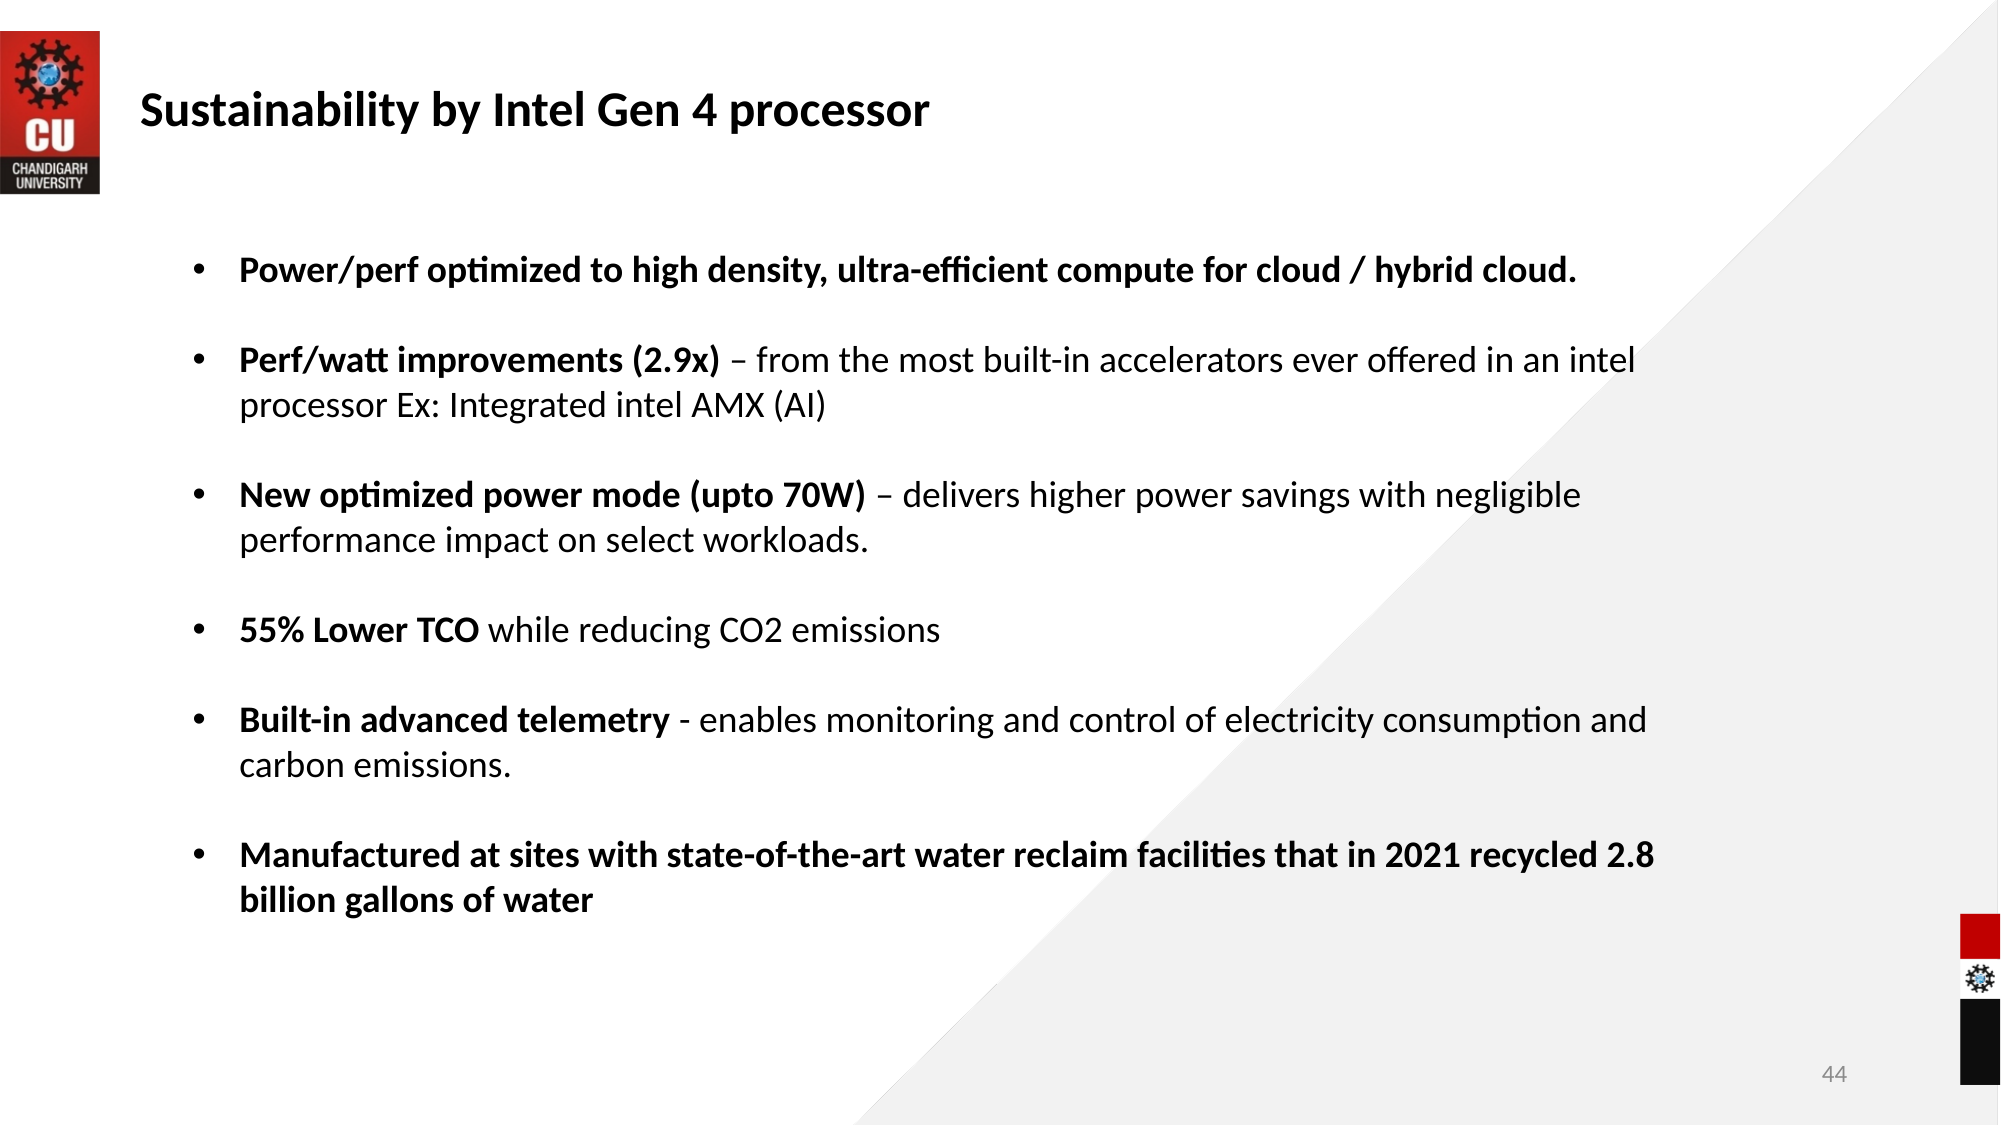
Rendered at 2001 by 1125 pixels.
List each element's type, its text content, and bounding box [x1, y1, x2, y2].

slide_number 44 [1412, 1042, 1863, 1103]
picture [0, 0, 2001, 1125]
title Sustainability by Intel Gen 4 processor [125, 68, 2000, 148]
text_box Power/perf optimized to high density, ultra-efficient compute for cloud / hybrid cloud. Perf/watt improvements (2.9x) – from the most built-in accelerators ever offered in an intel processor Ex: Integrated intel AMX (AI) New optimized power mode (upto 70W) – delivers higher power savings with negligible performance impact on select workloads. 55% Lower TCO while reducing CO2 emissions Built-in advanced telemetry - enables monitoring and control of electricity consumption and carbon emissions. Manufactured at sites with state-of-the-art water reclaim facilities that in 2021 recycled 2.8 billion gallons of water [177, 238, 1695, 928]
